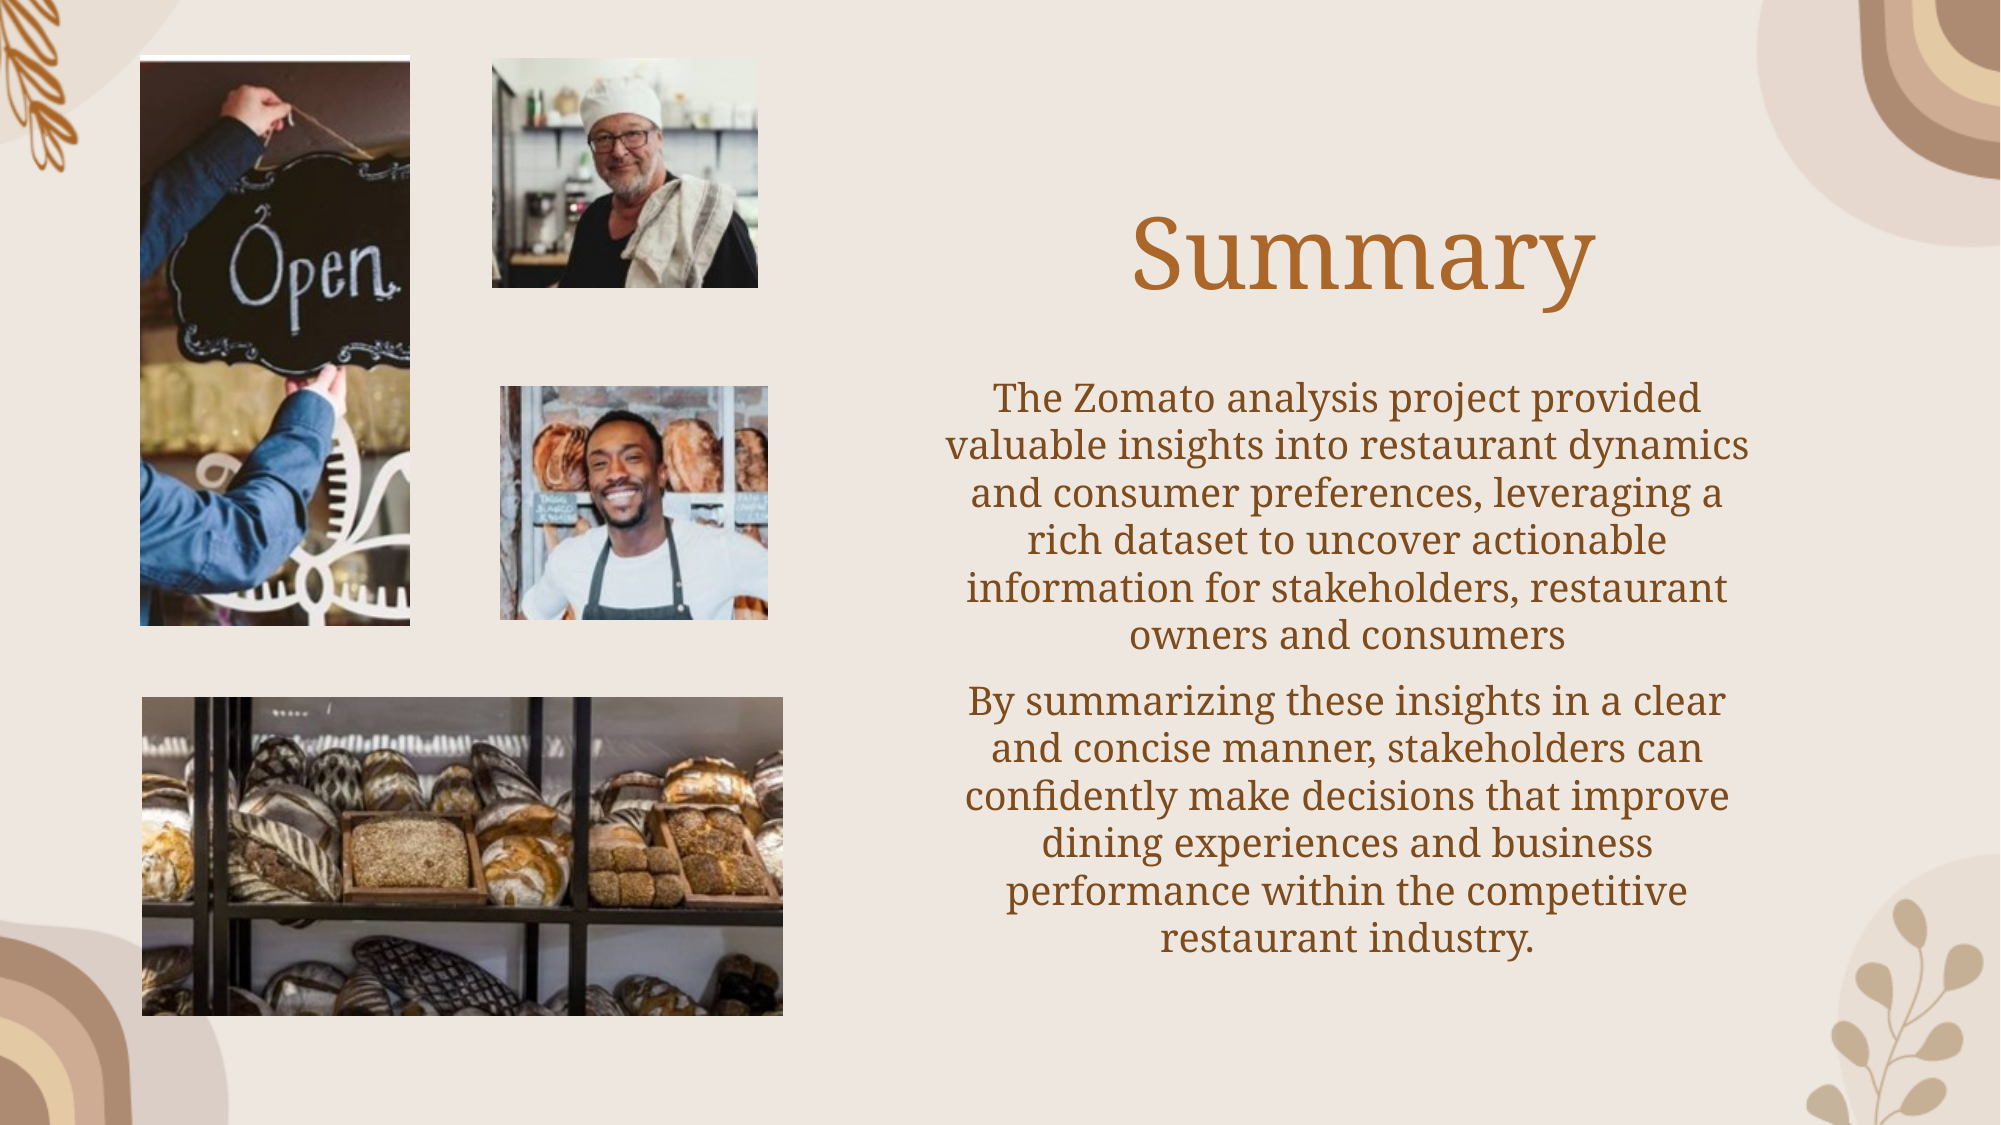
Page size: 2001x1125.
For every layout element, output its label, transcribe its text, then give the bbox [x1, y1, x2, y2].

title Summary [943, 144, 1783, 370]
picture [0, 0, 2001, 1125]
subtitle The Zomato analysis project provided valuable insights into restaurant dynamics and consumer preferences, leveraging a rich dataset to uncover actionable information for stakeholders, restaurant owners and consumers By summarizing these insights in a clear and concise manner, stakeholders can confidently make decisions that improve dining experiences and business performance within the competitive restaurant industry. [928, 365, 1768, 1115]
